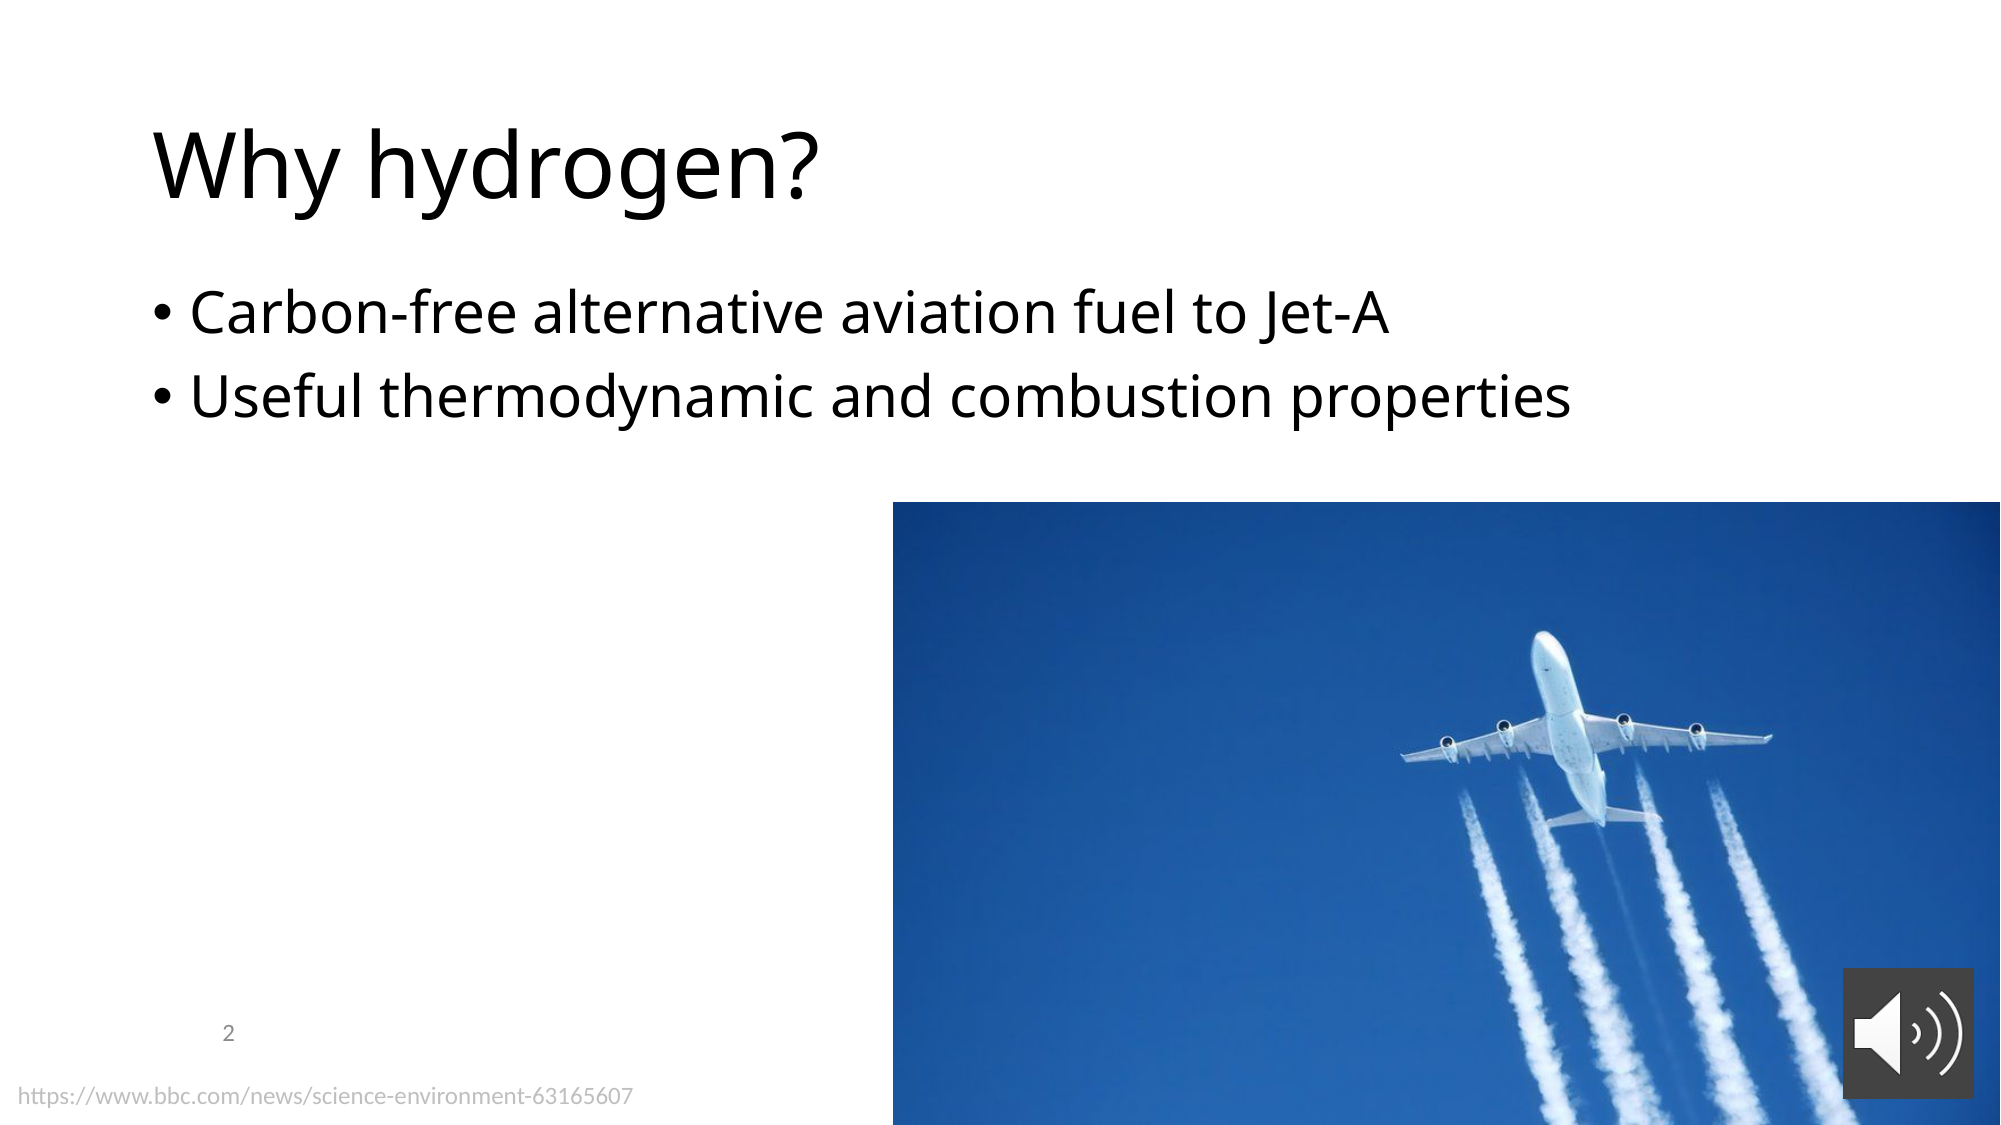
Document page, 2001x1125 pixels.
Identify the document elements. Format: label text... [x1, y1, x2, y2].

title Why hydrogen? [137, 59, 1863, 275]
text_box https://www.bbc.com/news/science-environment-63165607 [3, 1072, 650, 1118]
list Carbon-free alternative aviation fuel to Jet-A Useful thermodynamic and combustion properties [137, 275, 1863, 990]
slide_number 2 [50, 1012, 250, 1050]
picture [893, 502, 2000, 1125]
